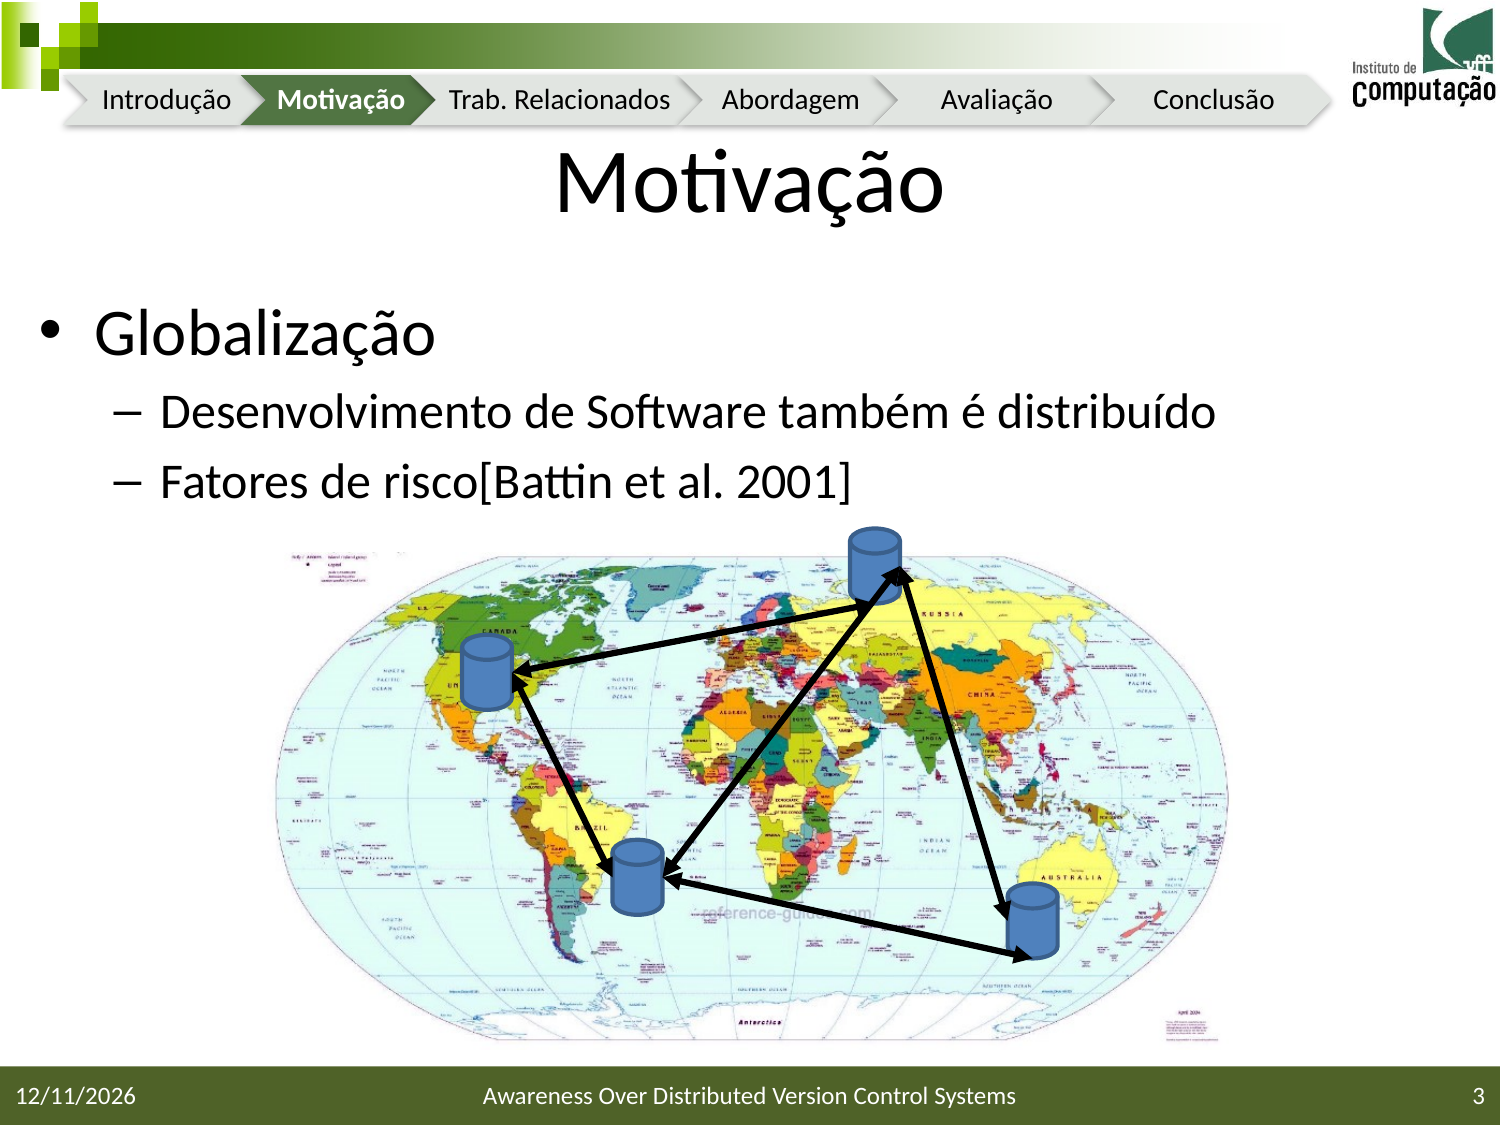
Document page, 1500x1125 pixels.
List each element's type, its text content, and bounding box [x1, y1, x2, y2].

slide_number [0, 1065, 350, 1125]
picture [267, 552, 1233, 1051]
list Globalização Desenvolvimento de Software também é distribuído Fatores de risco[Battin et al. 2001] [23, 281, 1477, 1055]
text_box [62, 74, 1333, 126]
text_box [874, 603, 1033, 884]
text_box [511, 565, 851, 673]
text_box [486, 709, 638, 840]
slide_number 3 [1149, 1065, 1500, 1125]
text_box [847, 526, 903, 550]
title Motivação [23, 82, 1477, 270]
footer Awareness Over Distributed Version Control Systems [362, 1065, 1138, 1125]
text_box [662, 877, 1008, 922]
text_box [662, 603, 872, 876]
